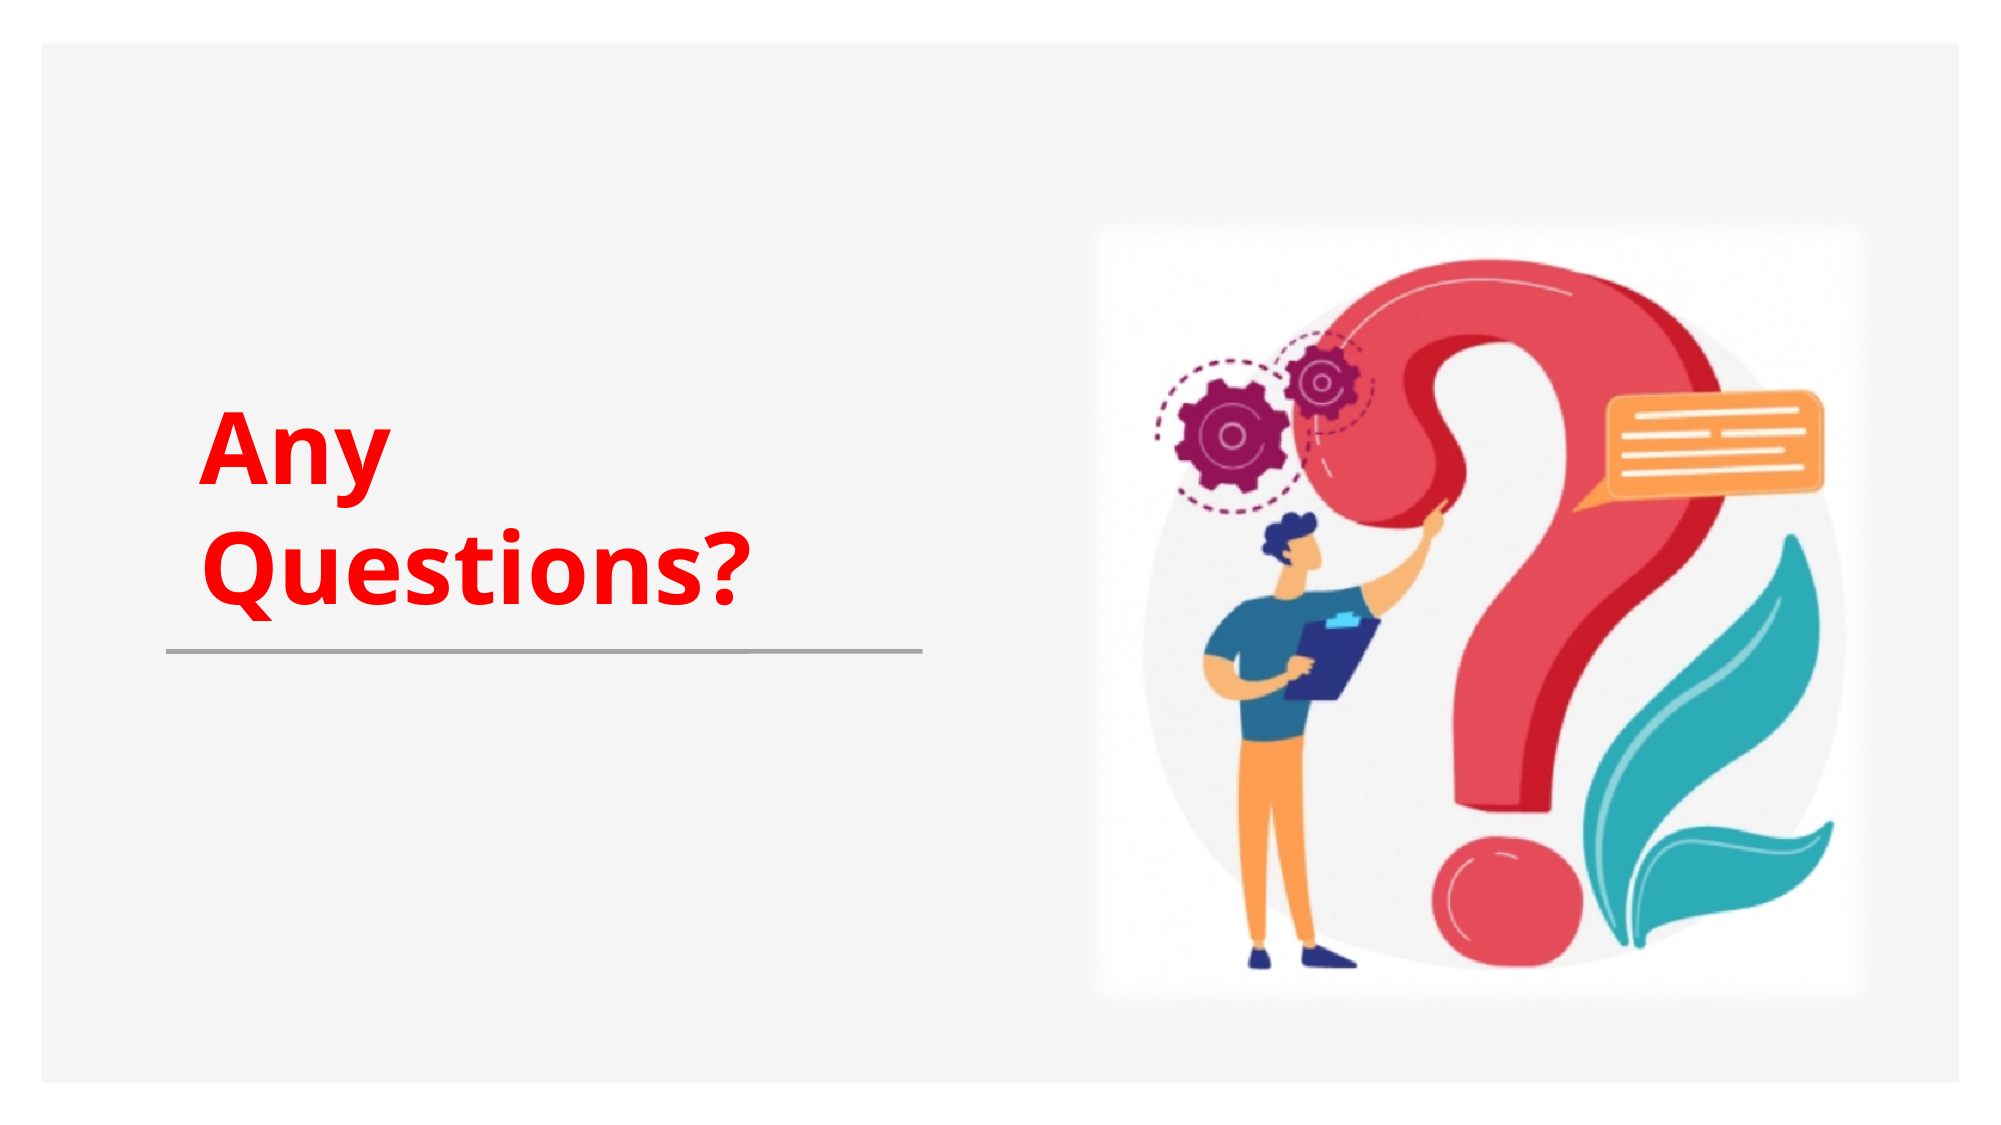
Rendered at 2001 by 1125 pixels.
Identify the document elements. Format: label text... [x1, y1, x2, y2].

picture [84, 125, 1916, 1016]
title Any Questions? [184, 527, 904, 633]
